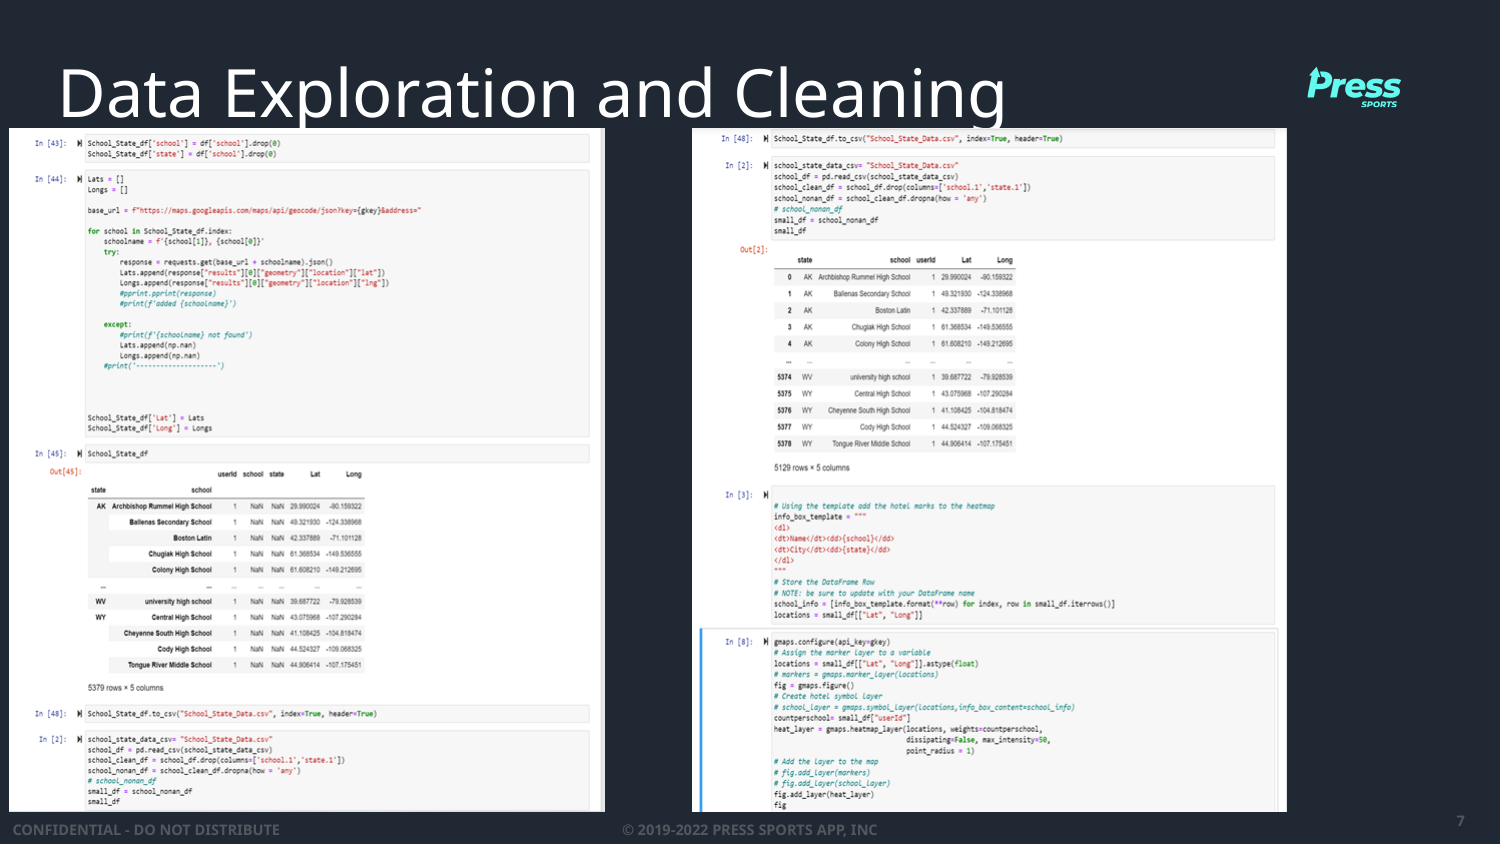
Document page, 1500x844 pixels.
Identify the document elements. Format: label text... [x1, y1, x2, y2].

picture [692, 128, 1287, 813]
picture [1295, 62, 1412, 110]
picture [9, 128, 606, 813]
slide_number 7 [1389, 789, 1480, 844]
text_box Data Exploration and Cleaning [57, 0, 1248, 230]
